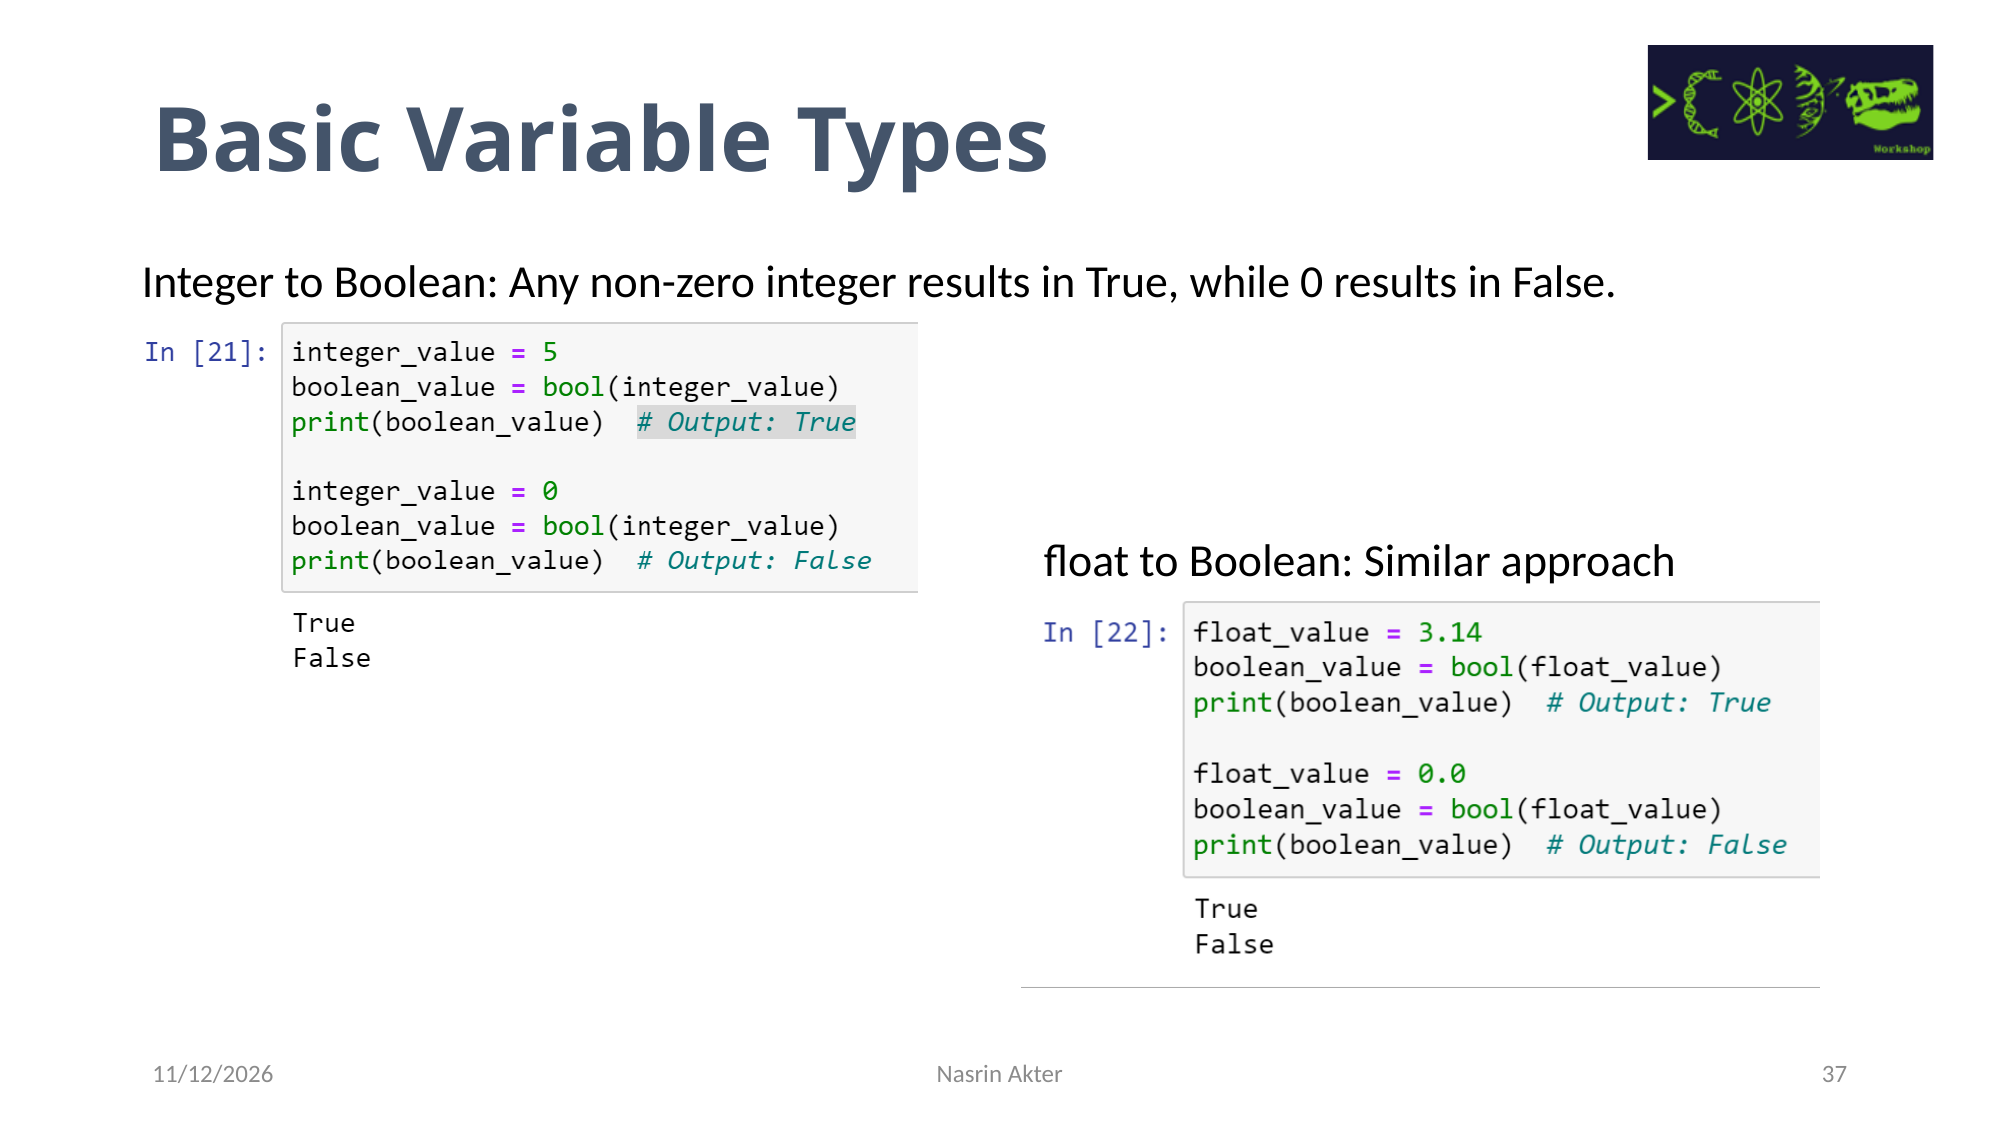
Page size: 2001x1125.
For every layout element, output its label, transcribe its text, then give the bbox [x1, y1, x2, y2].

footer Nasrin Akter [662, 1042, 1338, 1103]
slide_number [137, 1042, 588, 1103]
picture [1021, 601, 1820, 989]
text_box float to Boolean: Similar approach [1029, 529, 2000, 596]
slide_number 37 [1412, 1042, 1863, 1103]
picture [1863, 45, 1934, 160]
text_box Basic Variable Types [137, 33, 1863, 251]
text_box Integer to Boolean: Any non-zero integer results in True, while 0 results in False. [127, 251, 1853, 397]
picture [98, 313, 918, 691]
